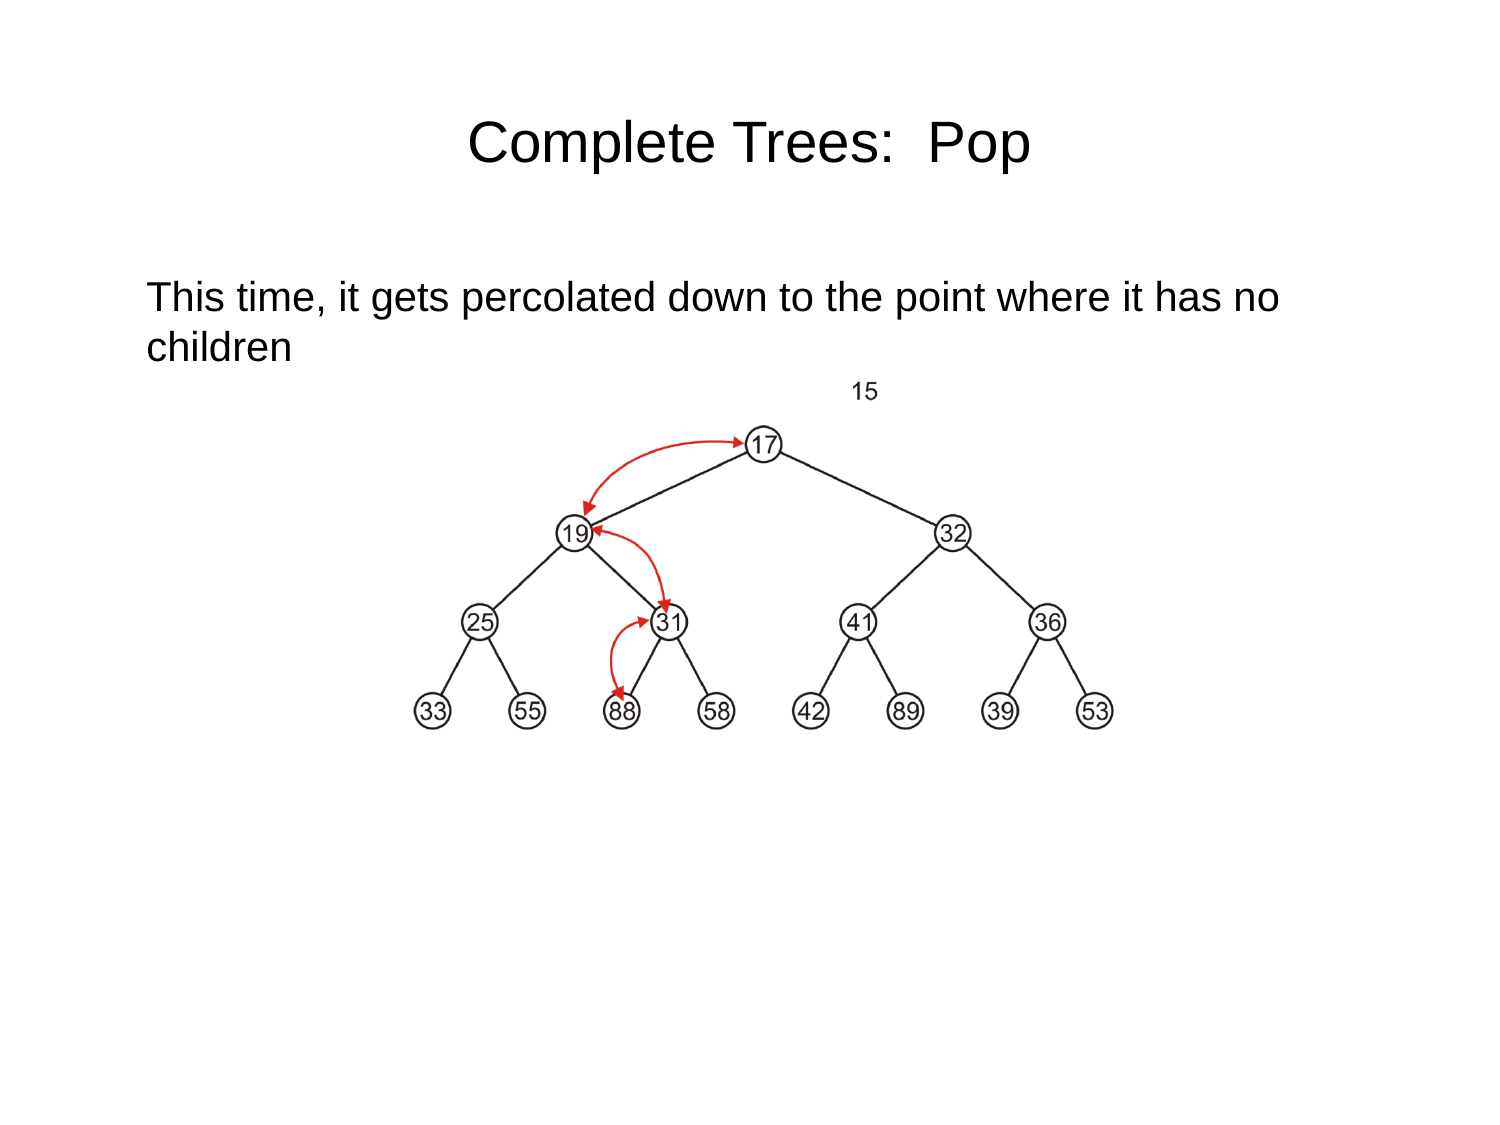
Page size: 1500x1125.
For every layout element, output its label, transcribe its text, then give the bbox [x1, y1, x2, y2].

picture [384, 373, 1118, 823]
title Complete Trees: Pop [75, 45, 1425, 233]
list This time, it gets percolated down to the point where it has no children [75, 262, 1425, 1005]
